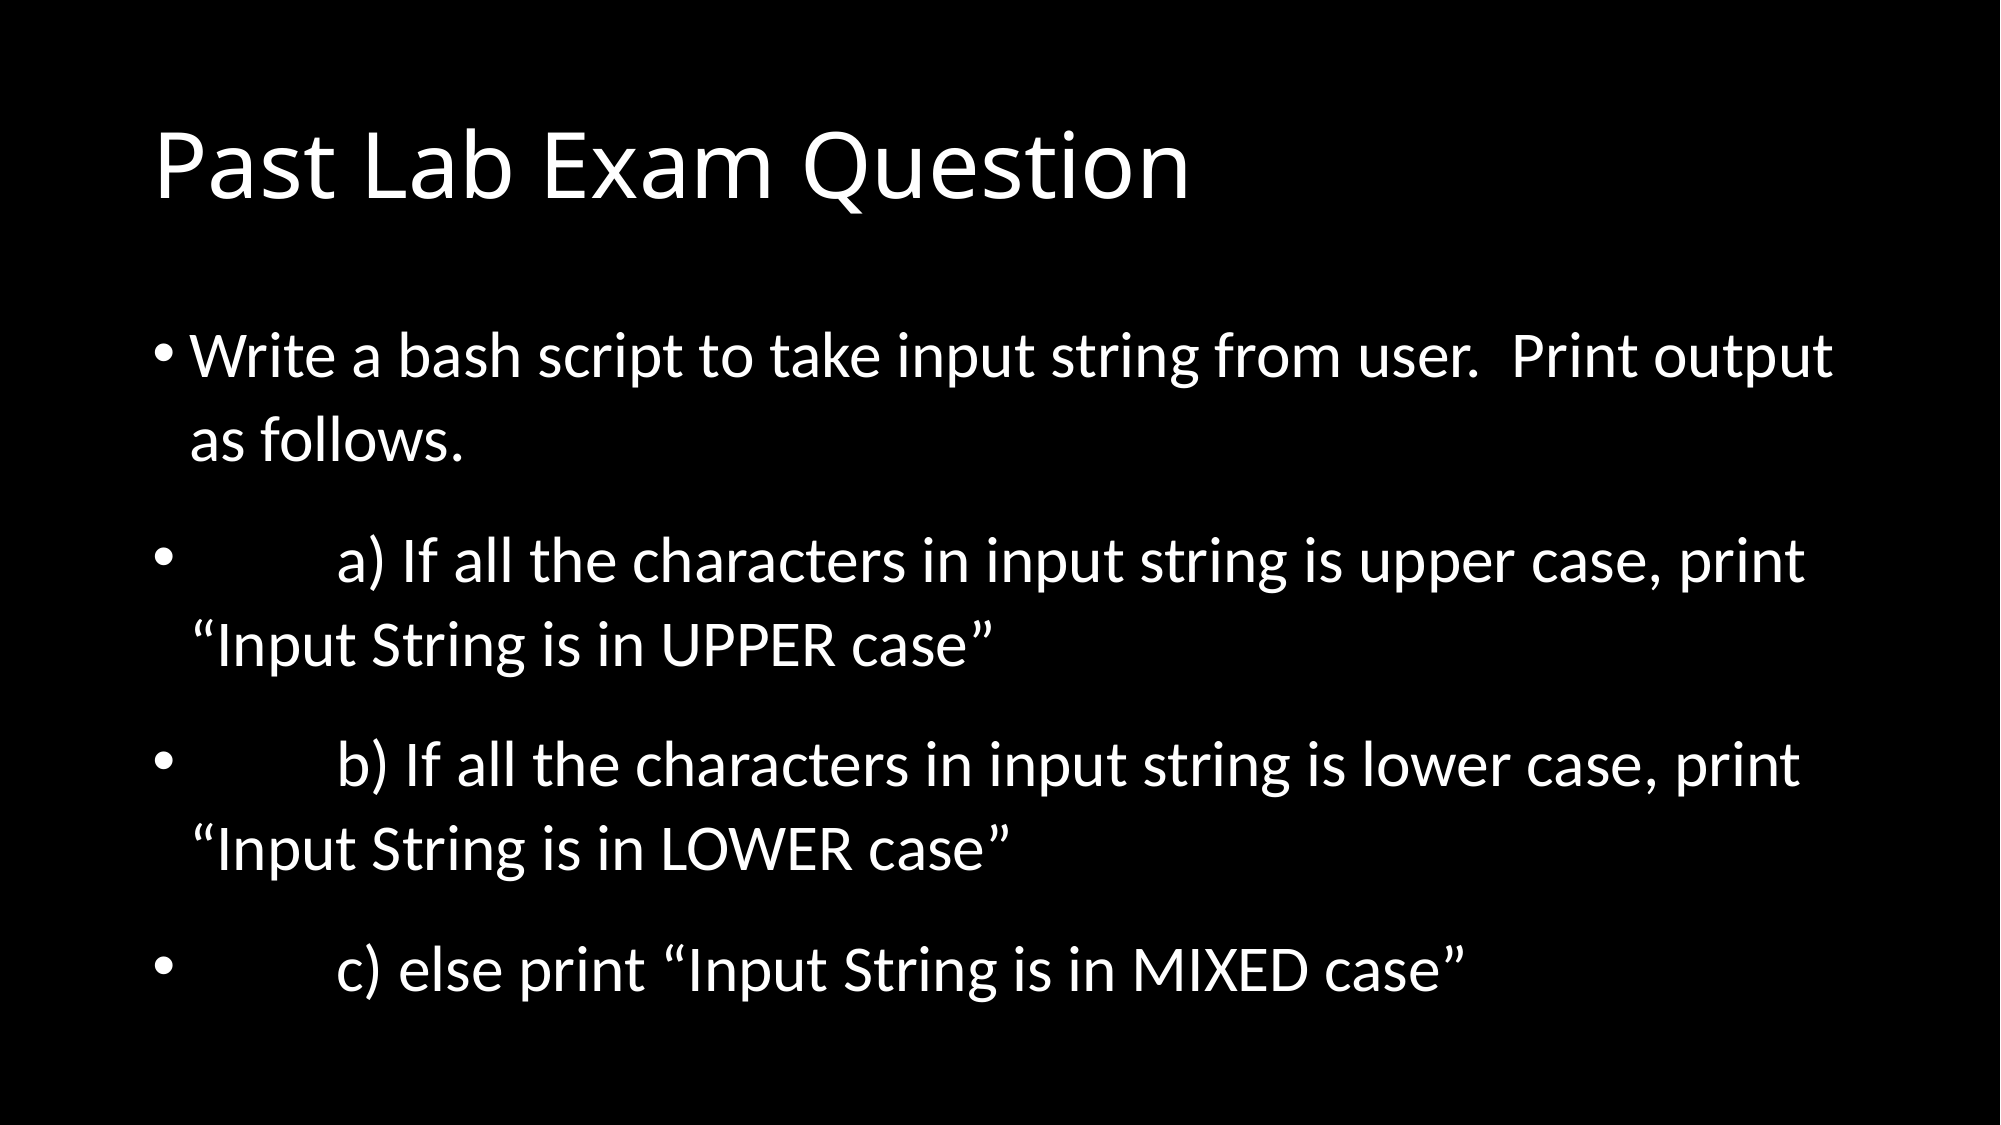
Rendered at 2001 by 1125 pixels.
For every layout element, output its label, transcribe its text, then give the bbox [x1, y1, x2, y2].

title Past Lab Exam Question [137, 59, 1863, 278]
list Write a bash script to take input string from user. Print output as follows. a) If all the characters in input string is upper case, print “Input String is in UPPER case” b) If all the characters in input string is lower case, print “Input String is in LOWER case” c) else print “Input String is in MIXED case” [137, 299, 1863, 1014]
